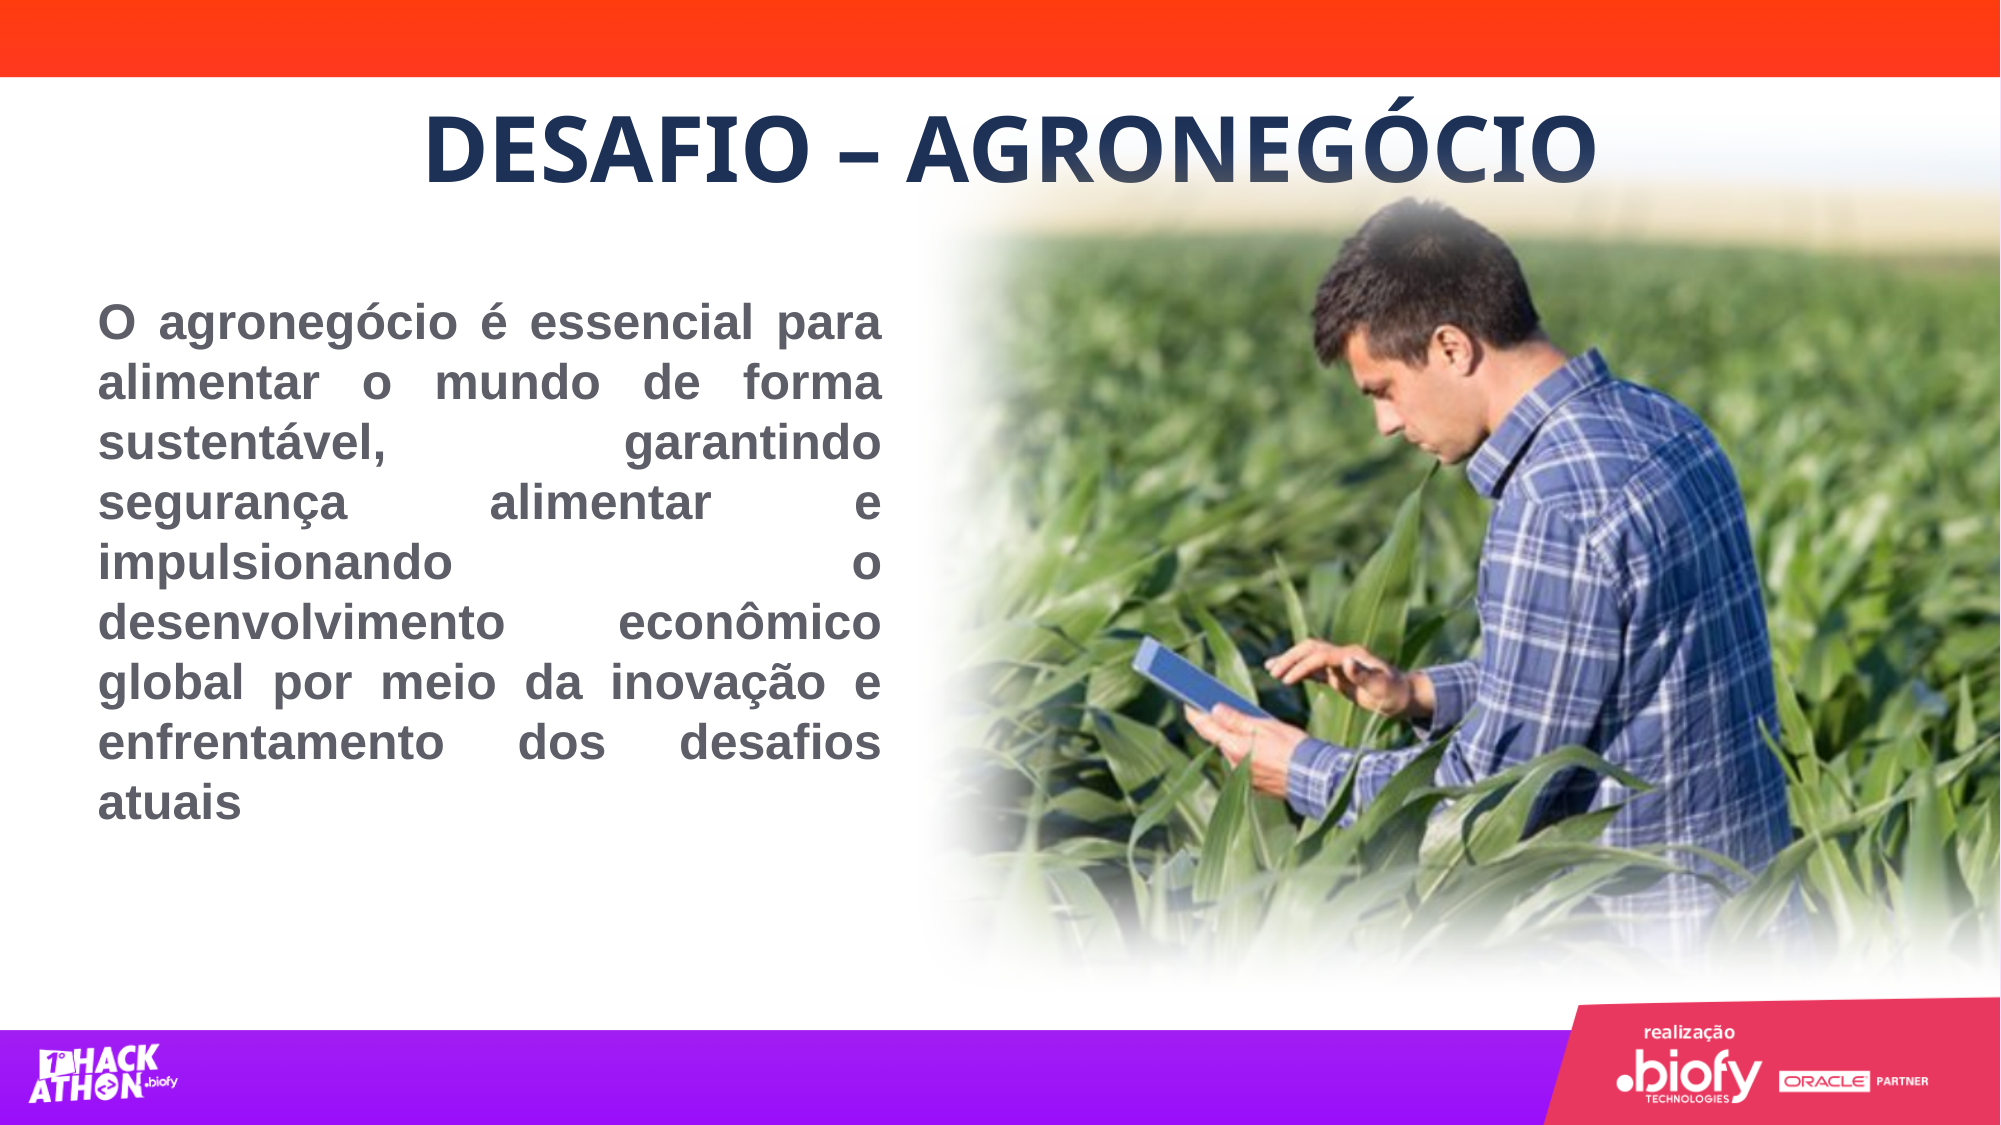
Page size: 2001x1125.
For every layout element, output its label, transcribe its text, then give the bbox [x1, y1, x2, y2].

text_box DESAFIO – AGRONEGÓCIO [289, 83, 1733, 209]
picture [0, 0, 2001, 1125]
text_box O agronegócio é essencial para alimentar o mundo de forma sustentável, garantindo segurança alimentar e impulsionando o desenvolvimento econômico global por meio da inovação e enfrentamento dos desafios atuais [83, 282, 897, 837]
